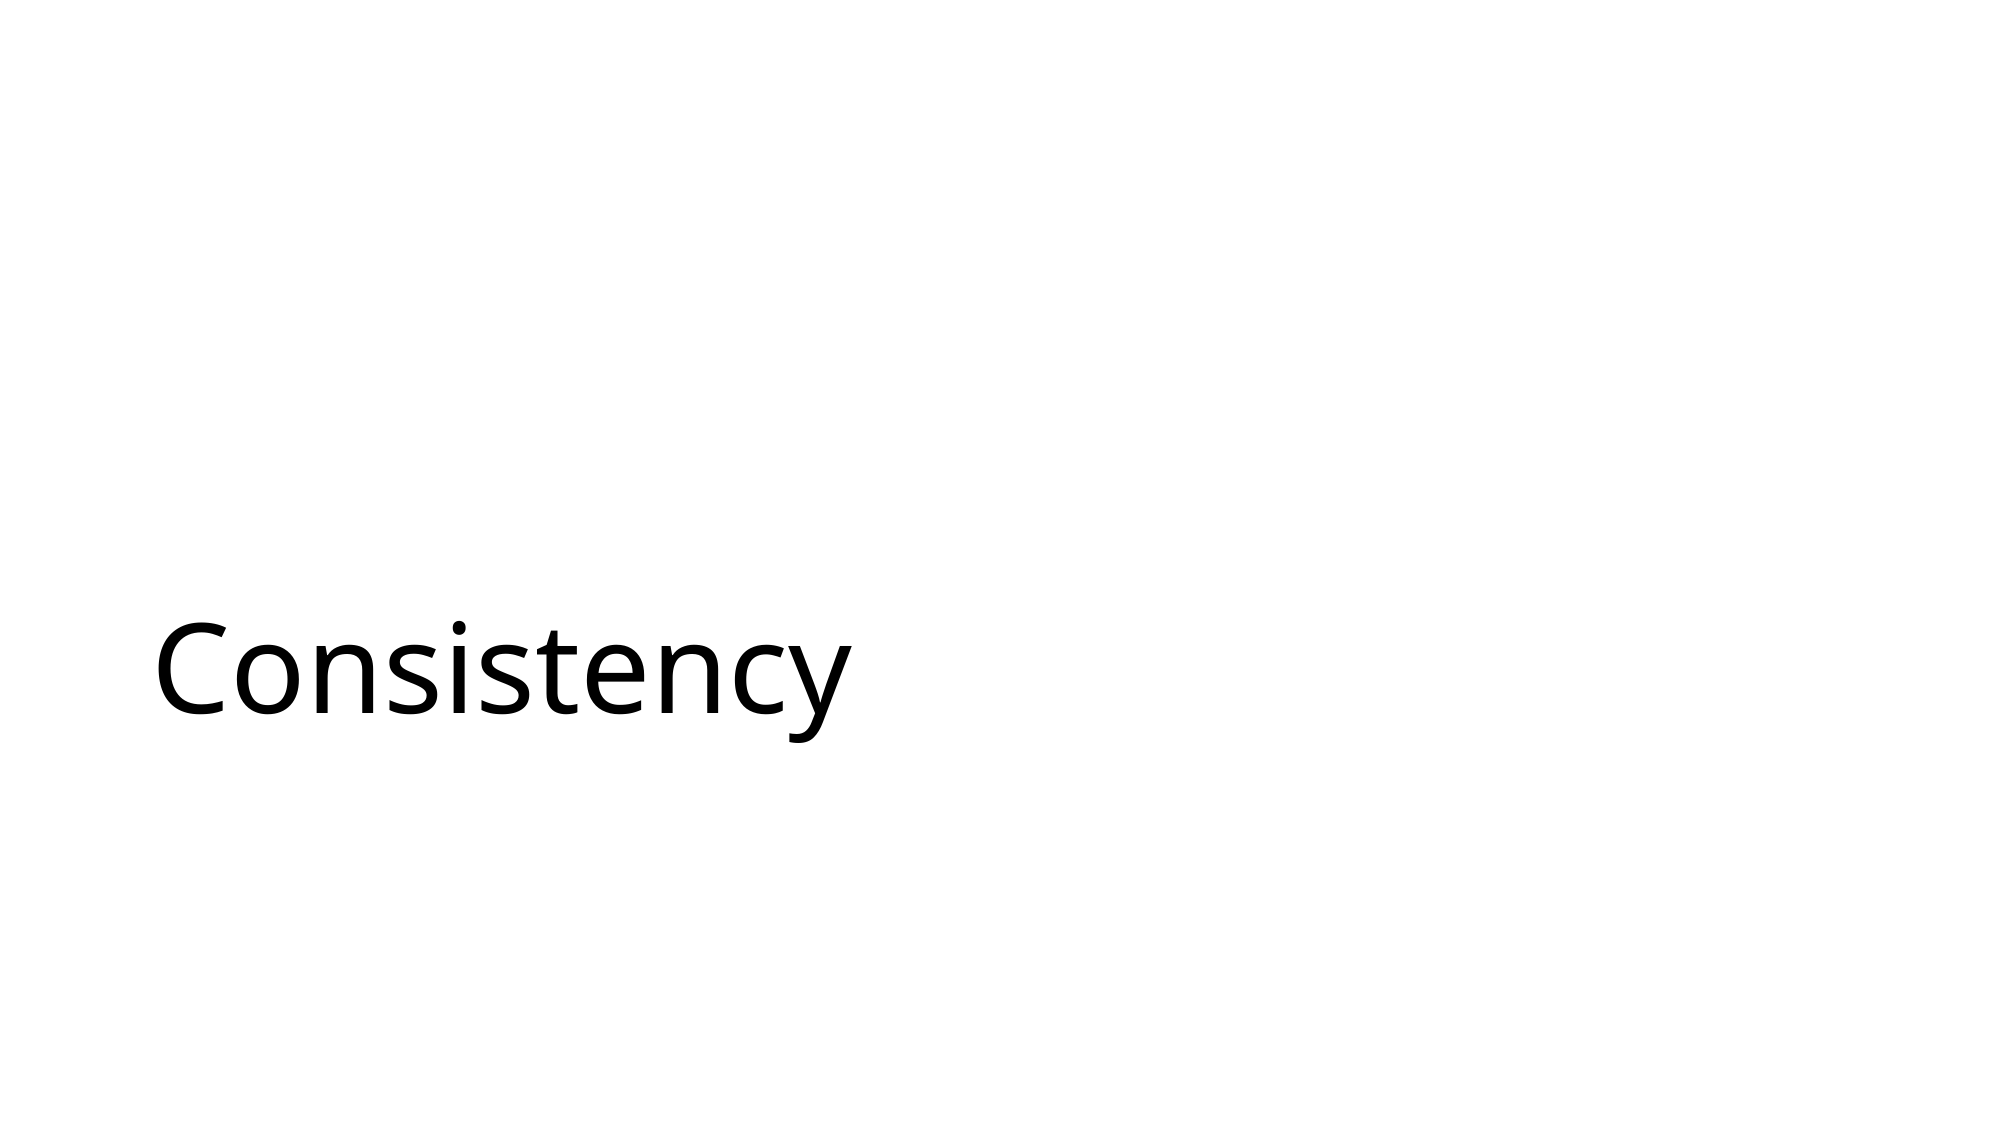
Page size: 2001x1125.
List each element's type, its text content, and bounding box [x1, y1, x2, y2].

title Consistency [136, 280, 1862, 749]
